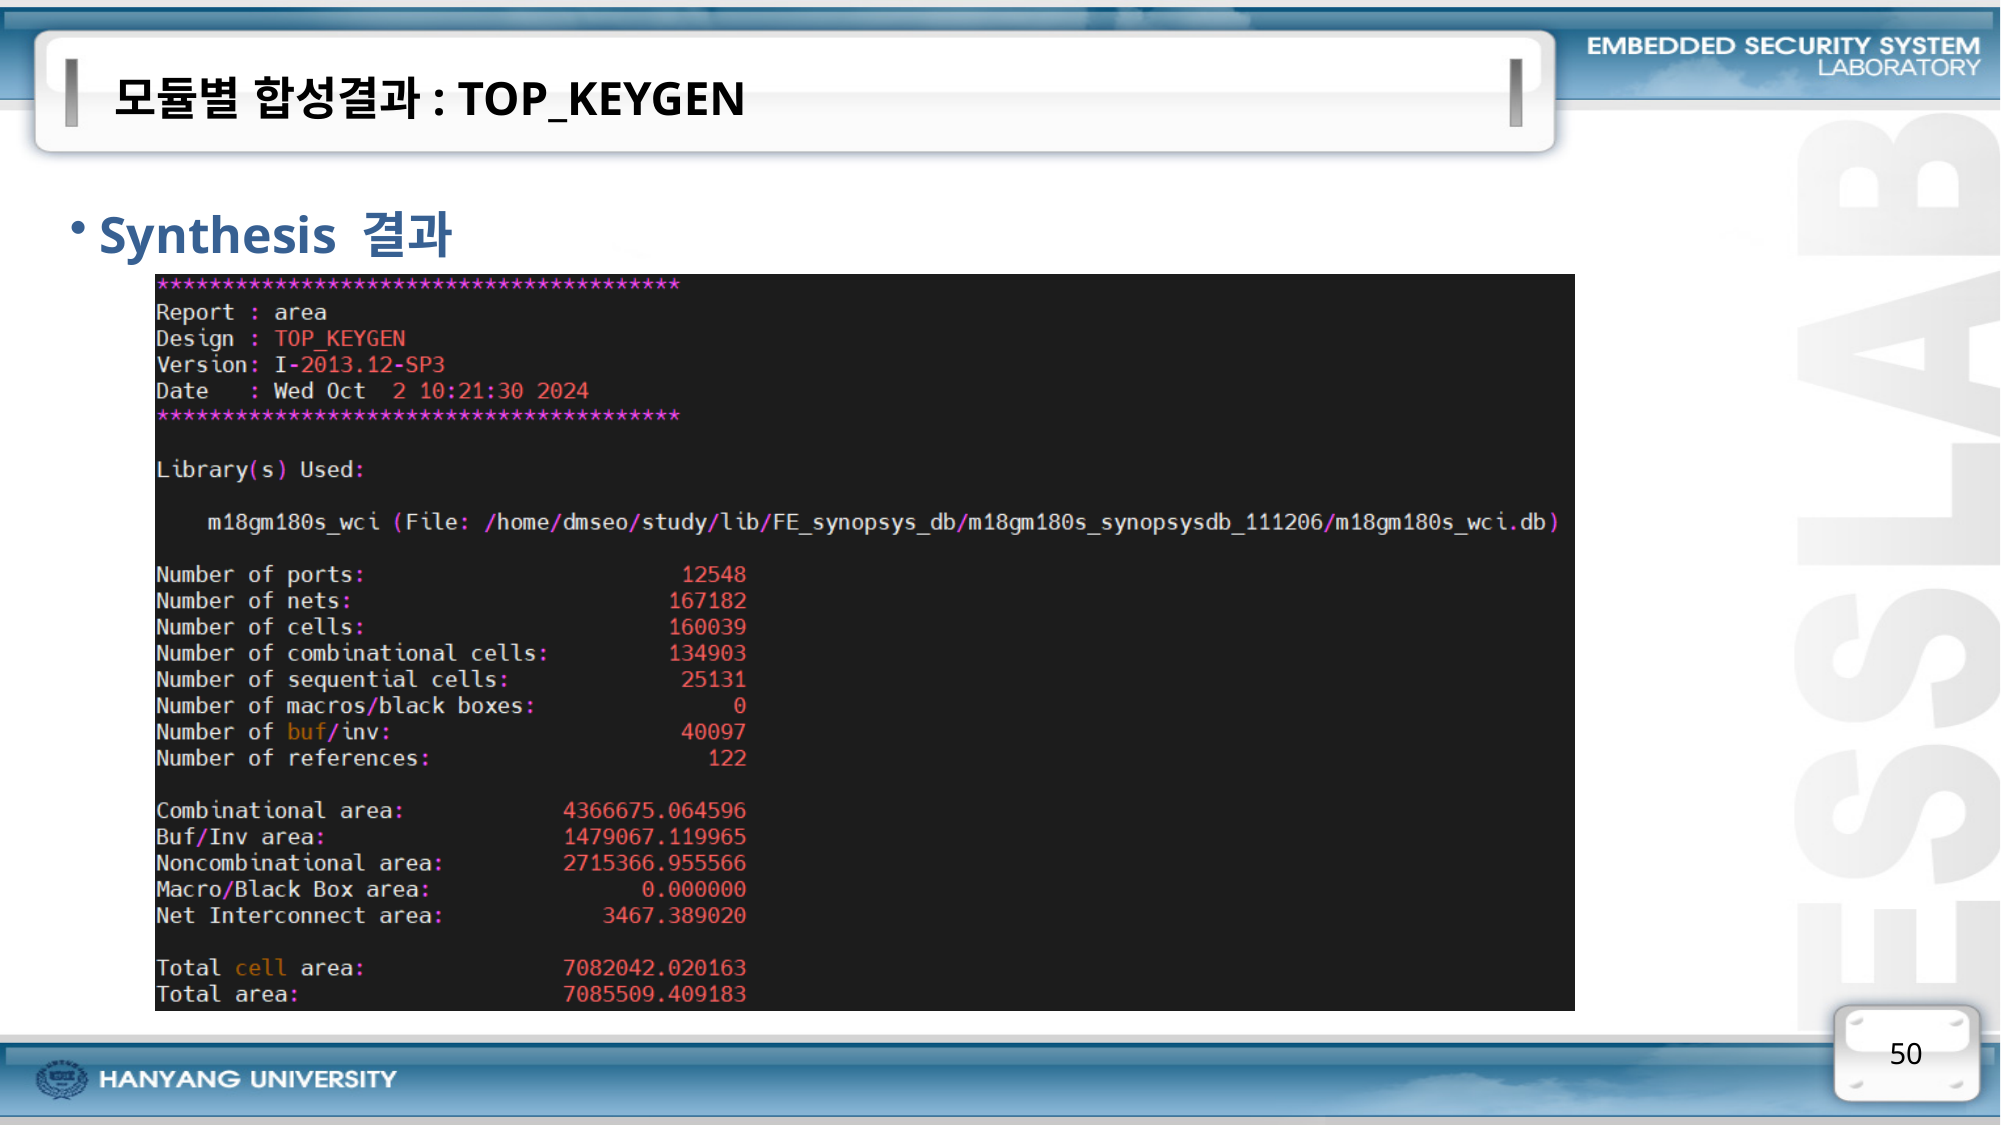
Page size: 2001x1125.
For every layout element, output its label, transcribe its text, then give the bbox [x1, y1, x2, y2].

slide_number 50 [1833, 1027, 1980, 1107]
title 모듈별 합성결과: TOP_KEYGEN [99, 45, 1505, 149]
list Synthesis 결과 [54, 196, 1946, 1012]
picture [0, 0, 2001, 1125]
